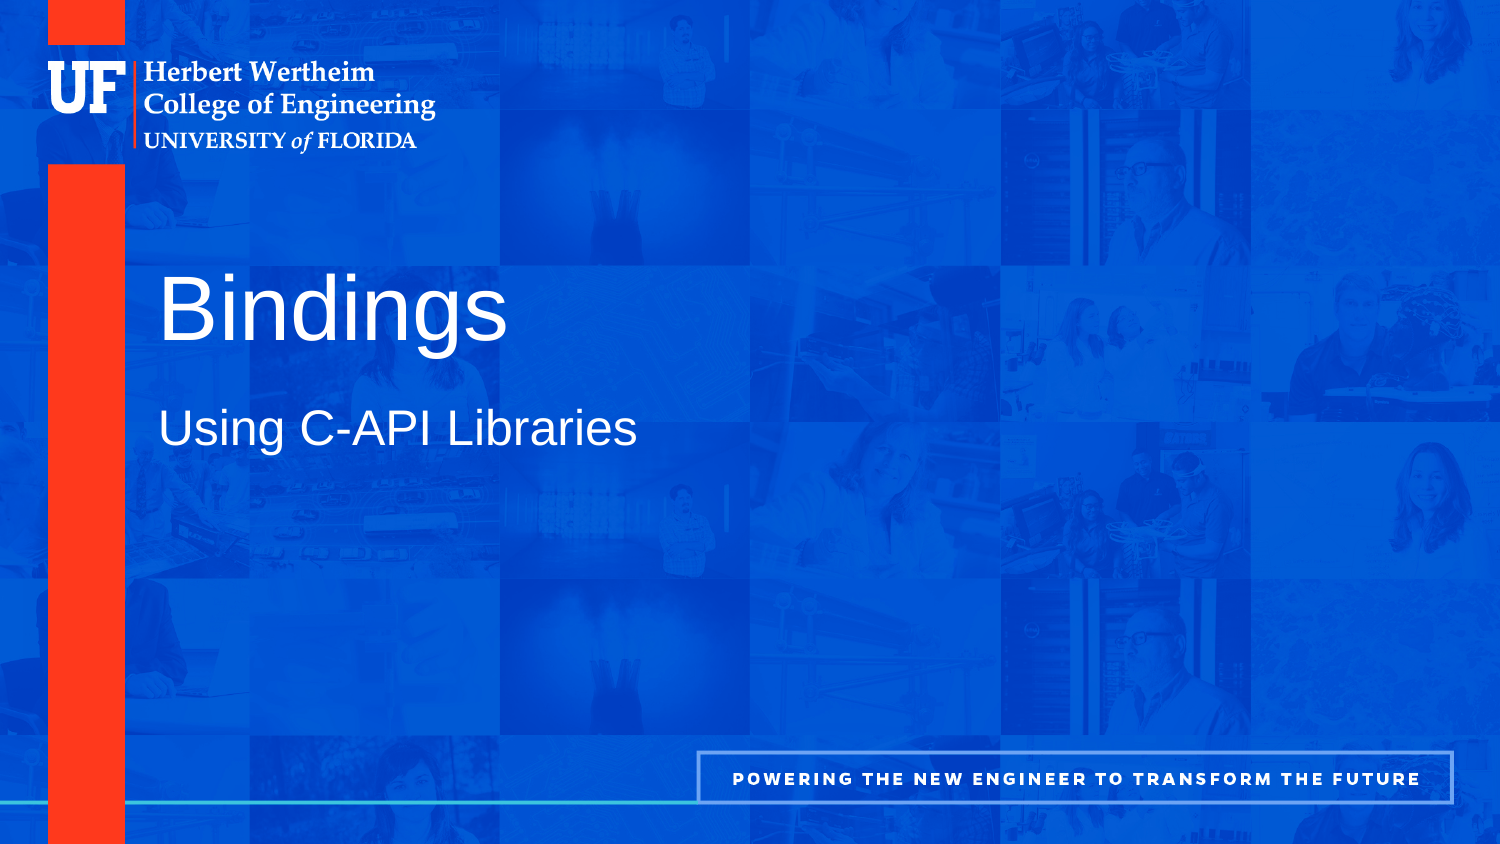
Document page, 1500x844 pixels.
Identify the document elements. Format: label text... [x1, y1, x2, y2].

title Bindings [142, 262, 1500, 396]
picture [0, 0, 1500, 844]
list Using C-API Libraries [142, 388, 1298, 496]
